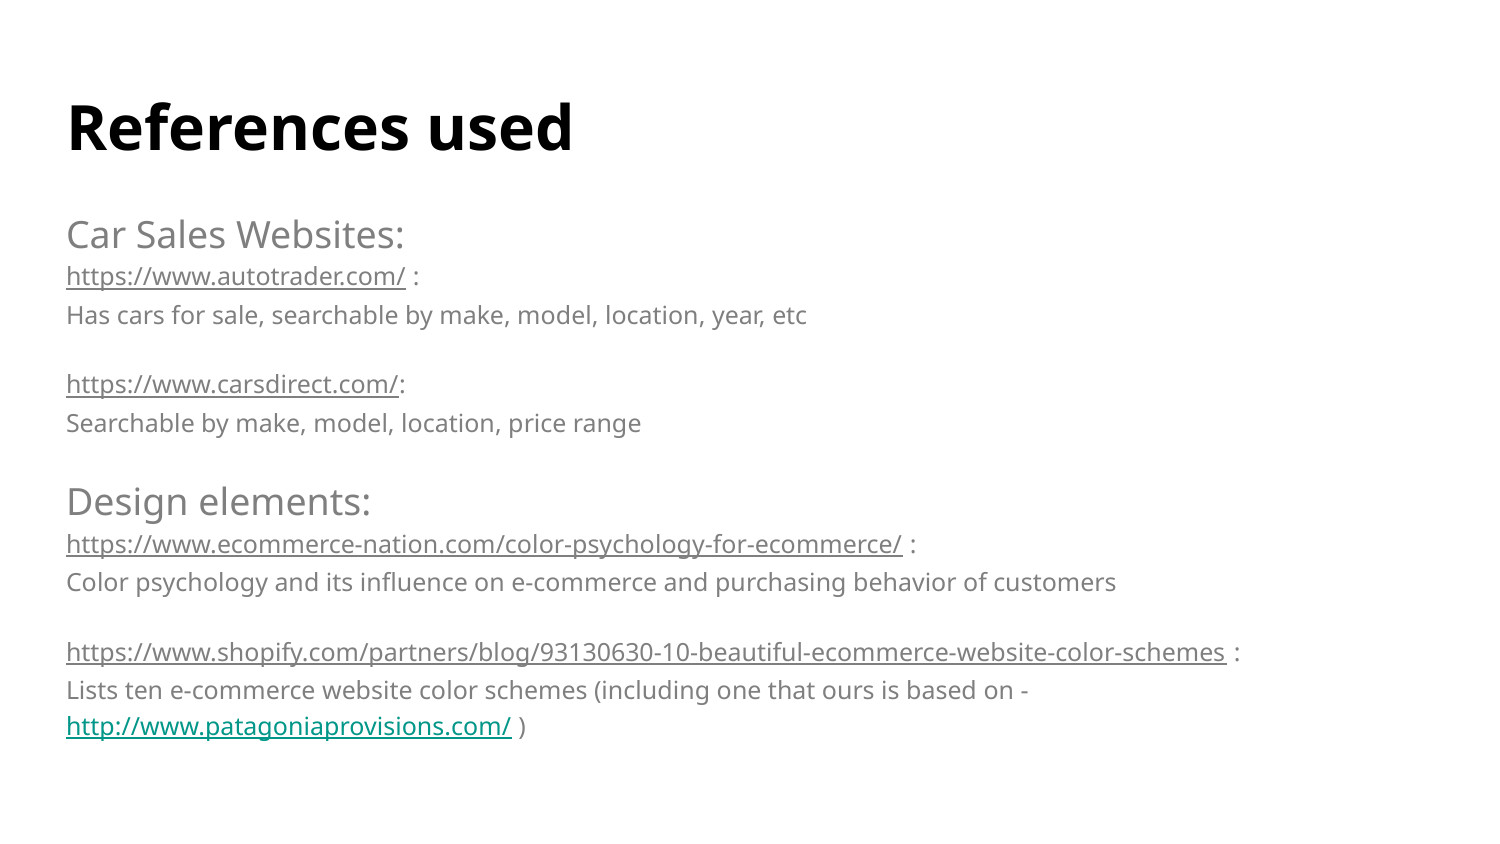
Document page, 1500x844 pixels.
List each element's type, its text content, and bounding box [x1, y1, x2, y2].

list Car Sales Websites: https://www.autotrader.com/ : Has cars for sale, searchable by make, model, location, year, etc https://www.carsdirect.com/: Searchable by make, model, location, price range Design elements: https://www.ecommerce-nation.com/color-psychology-for-ecommerce/ : Color psychology and its influence on e-commerce and purchasing behavior of customers https://www.shopify.com/partners/blog/93130630-10-beautiful-ecommerce-website-color-schemes : Lists ten e-commerce website color schemes (including one that ours is based on - http://www.patagoniaprovisions.com/ ) [51, 189, 1449, 750]
title References used [51, 72, 1449, 176]
